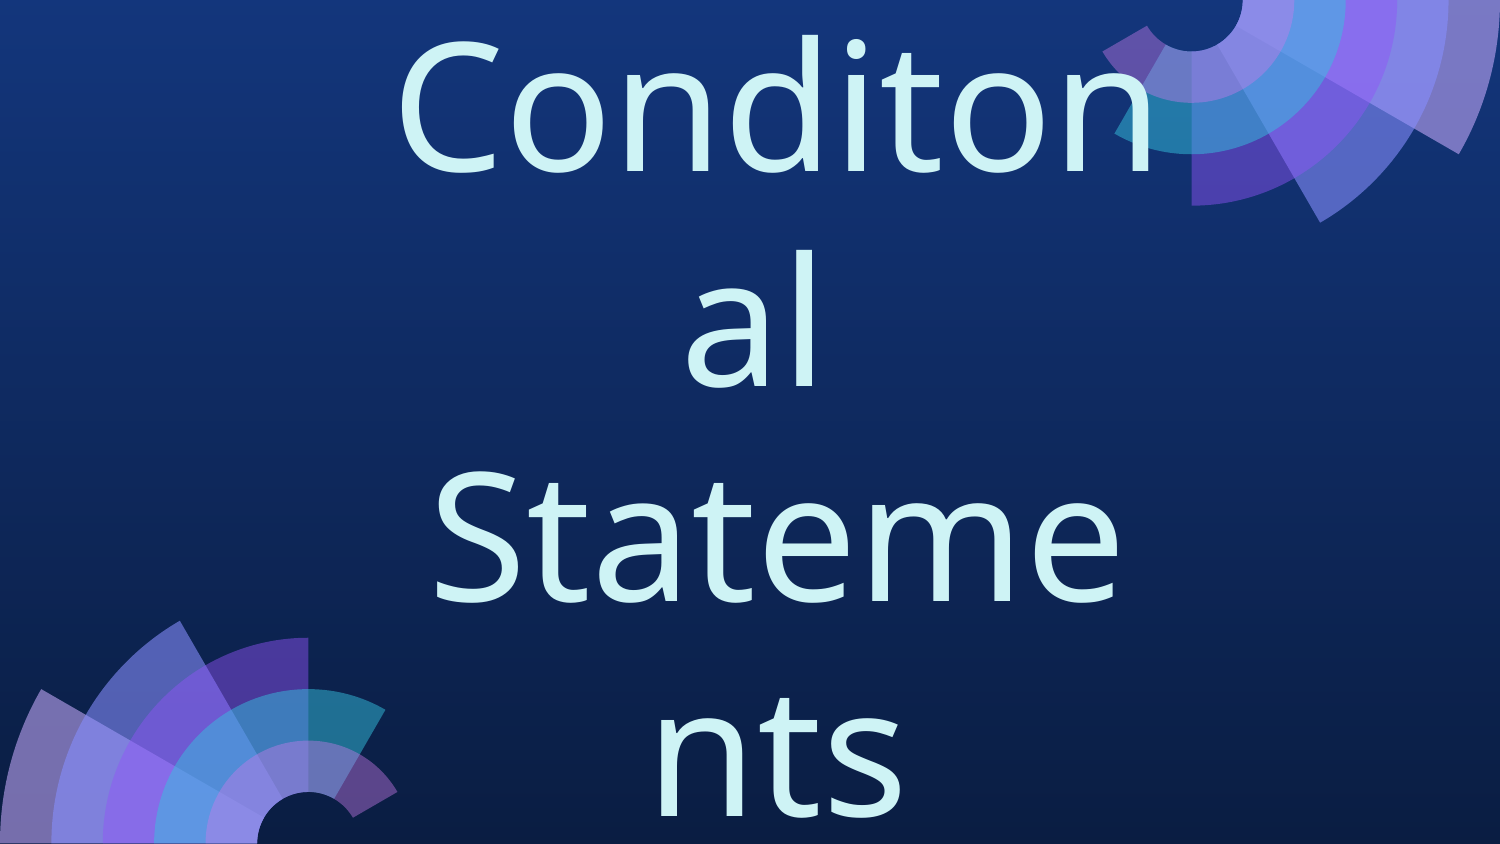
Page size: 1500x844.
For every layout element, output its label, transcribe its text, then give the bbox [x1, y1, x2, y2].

title Conditonal Statements [366, 219, 1189, 624]
